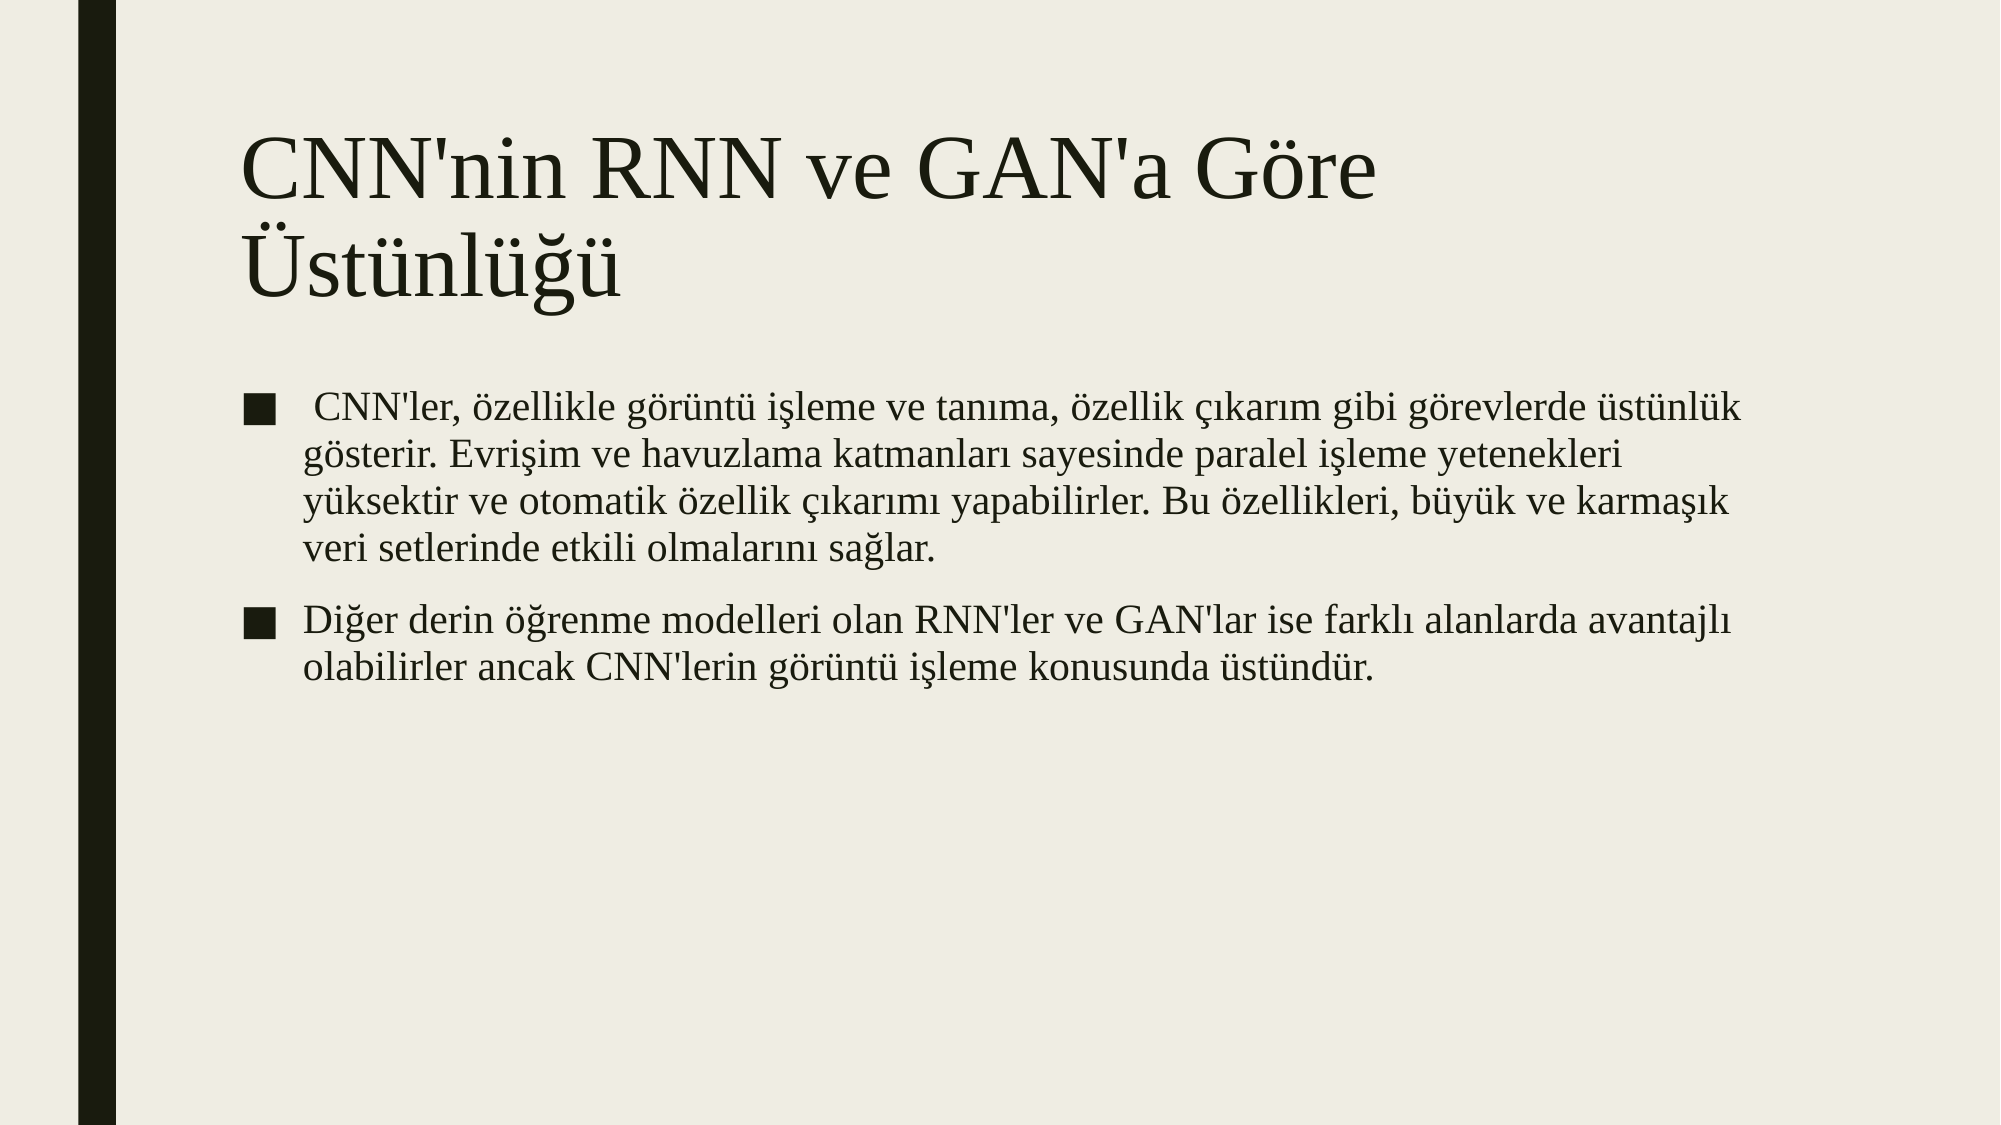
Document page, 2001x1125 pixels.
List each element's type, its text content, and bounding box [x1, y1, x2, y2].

list CNN'ler, özellikle görüntü işleme ve tanıma, özellik çıkarım gibi görevlerde üstünlük gösterir. Evrişim ve havuzlama katmanları sayesinde paralel işleme yetenekleri yüksektir ve otomatik özellik çıkarımı yapabilirler. Bu özellikleri, büyük ve karmaşık veri setlerinde etkili olmalarını sağlar. Diğer derin öğrenme modelleri olan RNN'ler ve GAN'lar ise farklı alanlarda avantajlı olabilirler ancak CNN'lerin görüntü işleme konusunda üstündür. [225, 375, 1800, 963]
title CNN'nin RNN ve GAN'a Göre Üstünlüğü [225, 112, 1800, 357]
